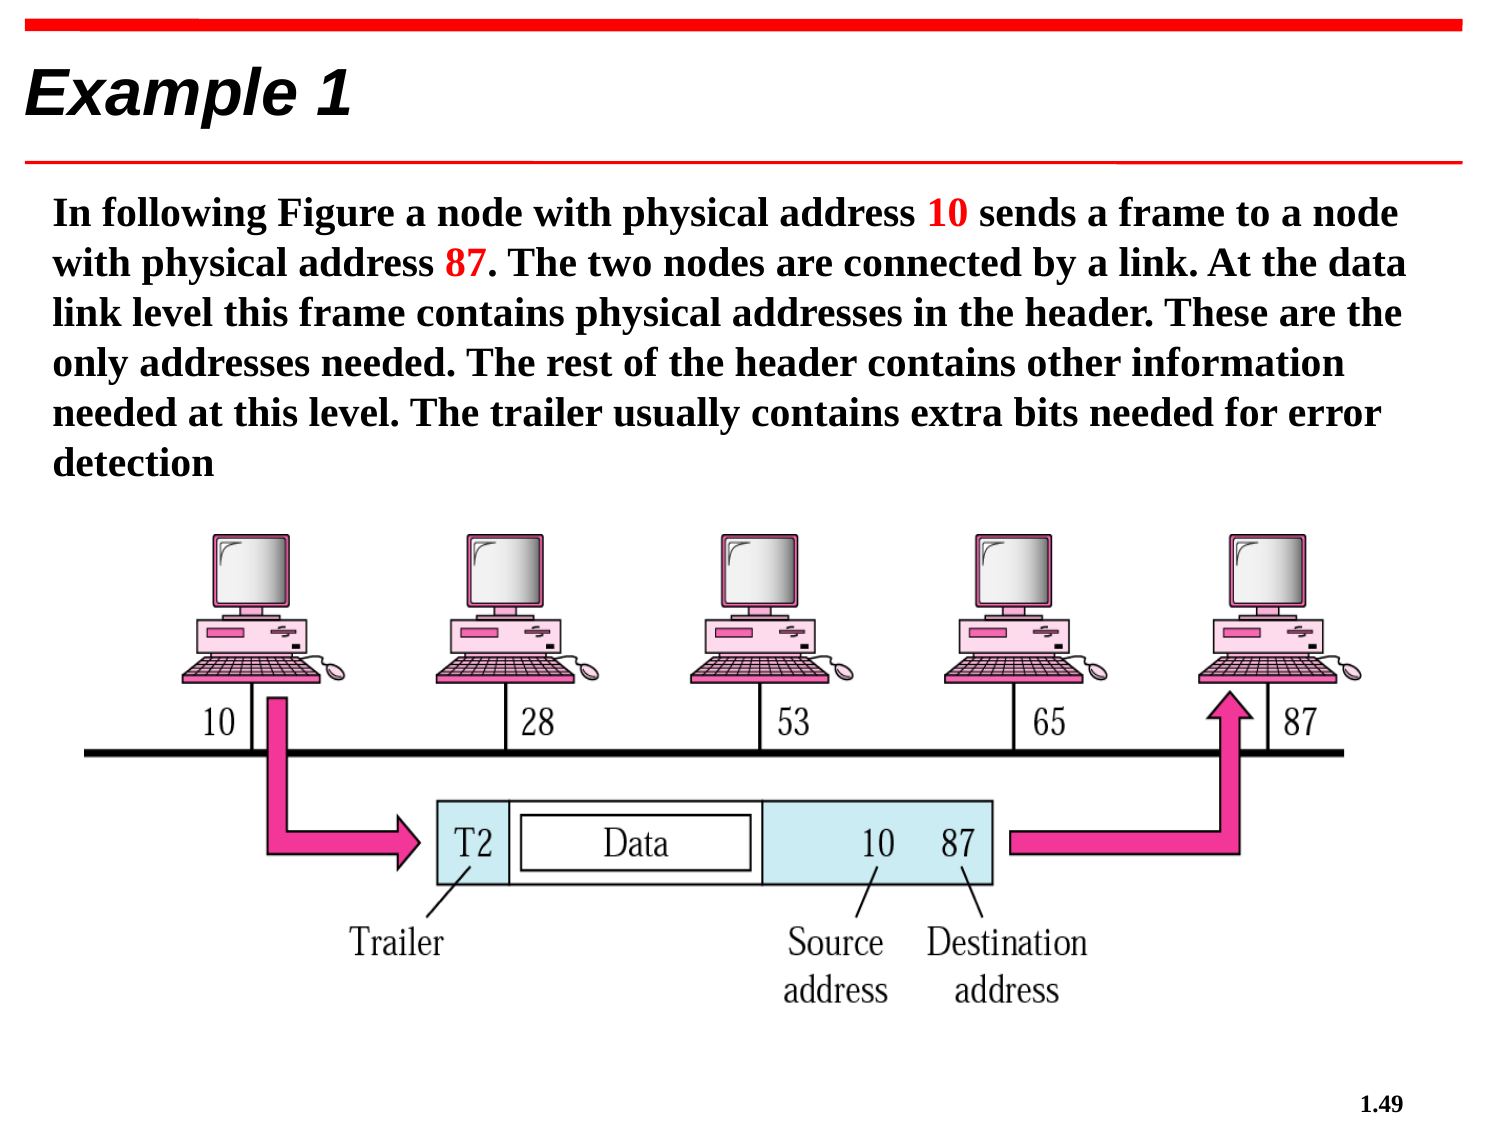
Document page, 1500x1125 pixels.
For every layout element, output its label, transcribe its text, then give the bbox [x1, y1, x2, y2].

text_box In following Figure a node with physical address 10 sends a frame to a node with physical address 87. The two nodes are connected by a link. At the data link level this frame contains physical addresses in the header. These are the only addresses needed. The rest of the header contains other information needed at this level. The trailer usually contains extra bits needed for error detection [37, 177, 1425, 493]
picture [83, 534, 1363, 1015]
text_box Example 1 [9, 40, 369, 137]
text_box 1.49 [1344, 1049, 1500, 1125]
